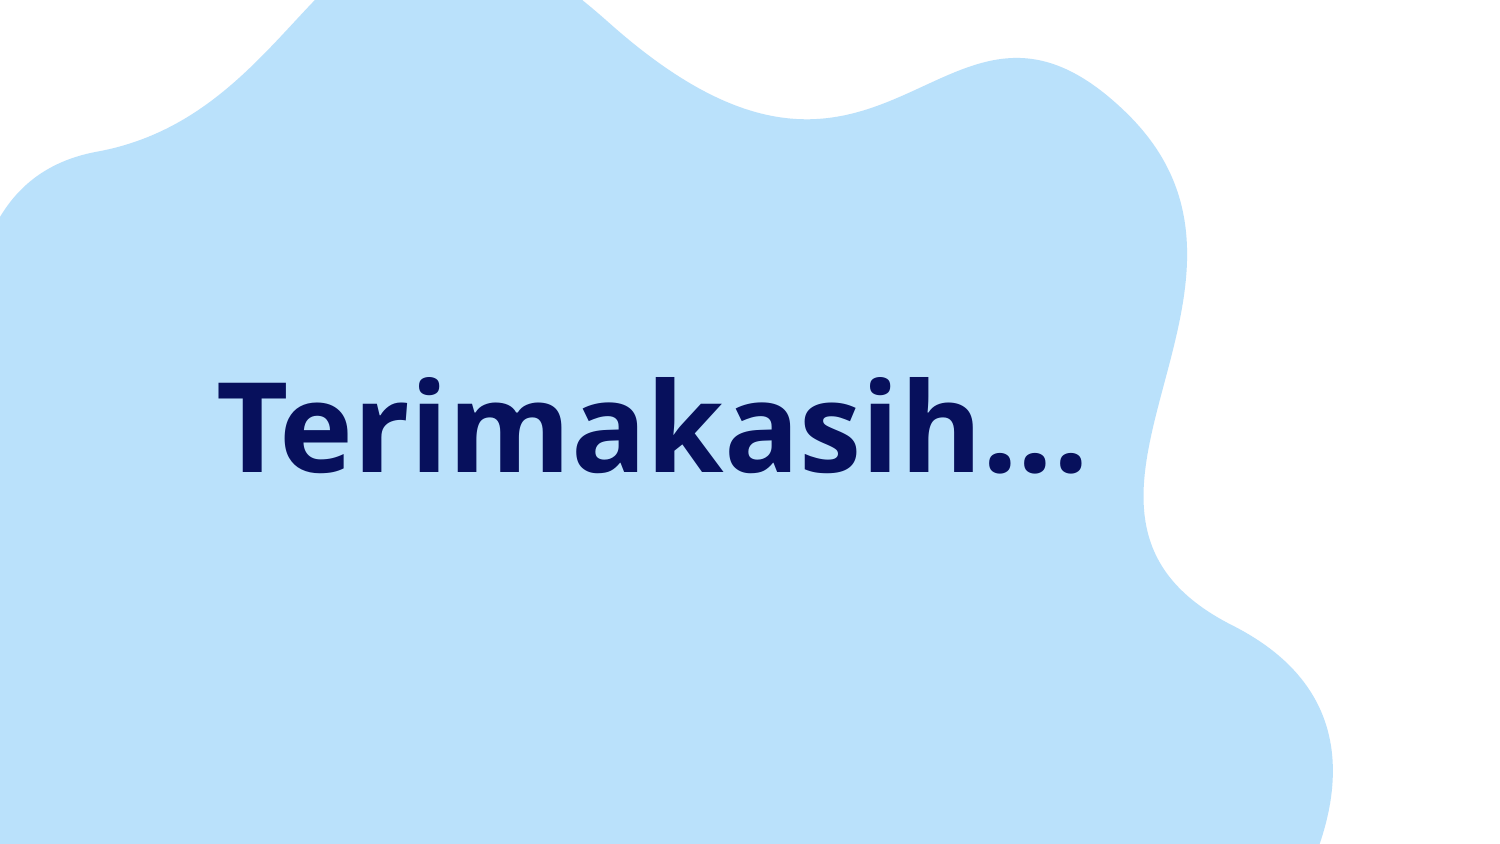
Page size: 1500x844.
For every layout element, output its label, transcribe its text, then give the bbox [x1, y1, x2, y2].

title Terimakasih... [158, 332, 1148, 512]
